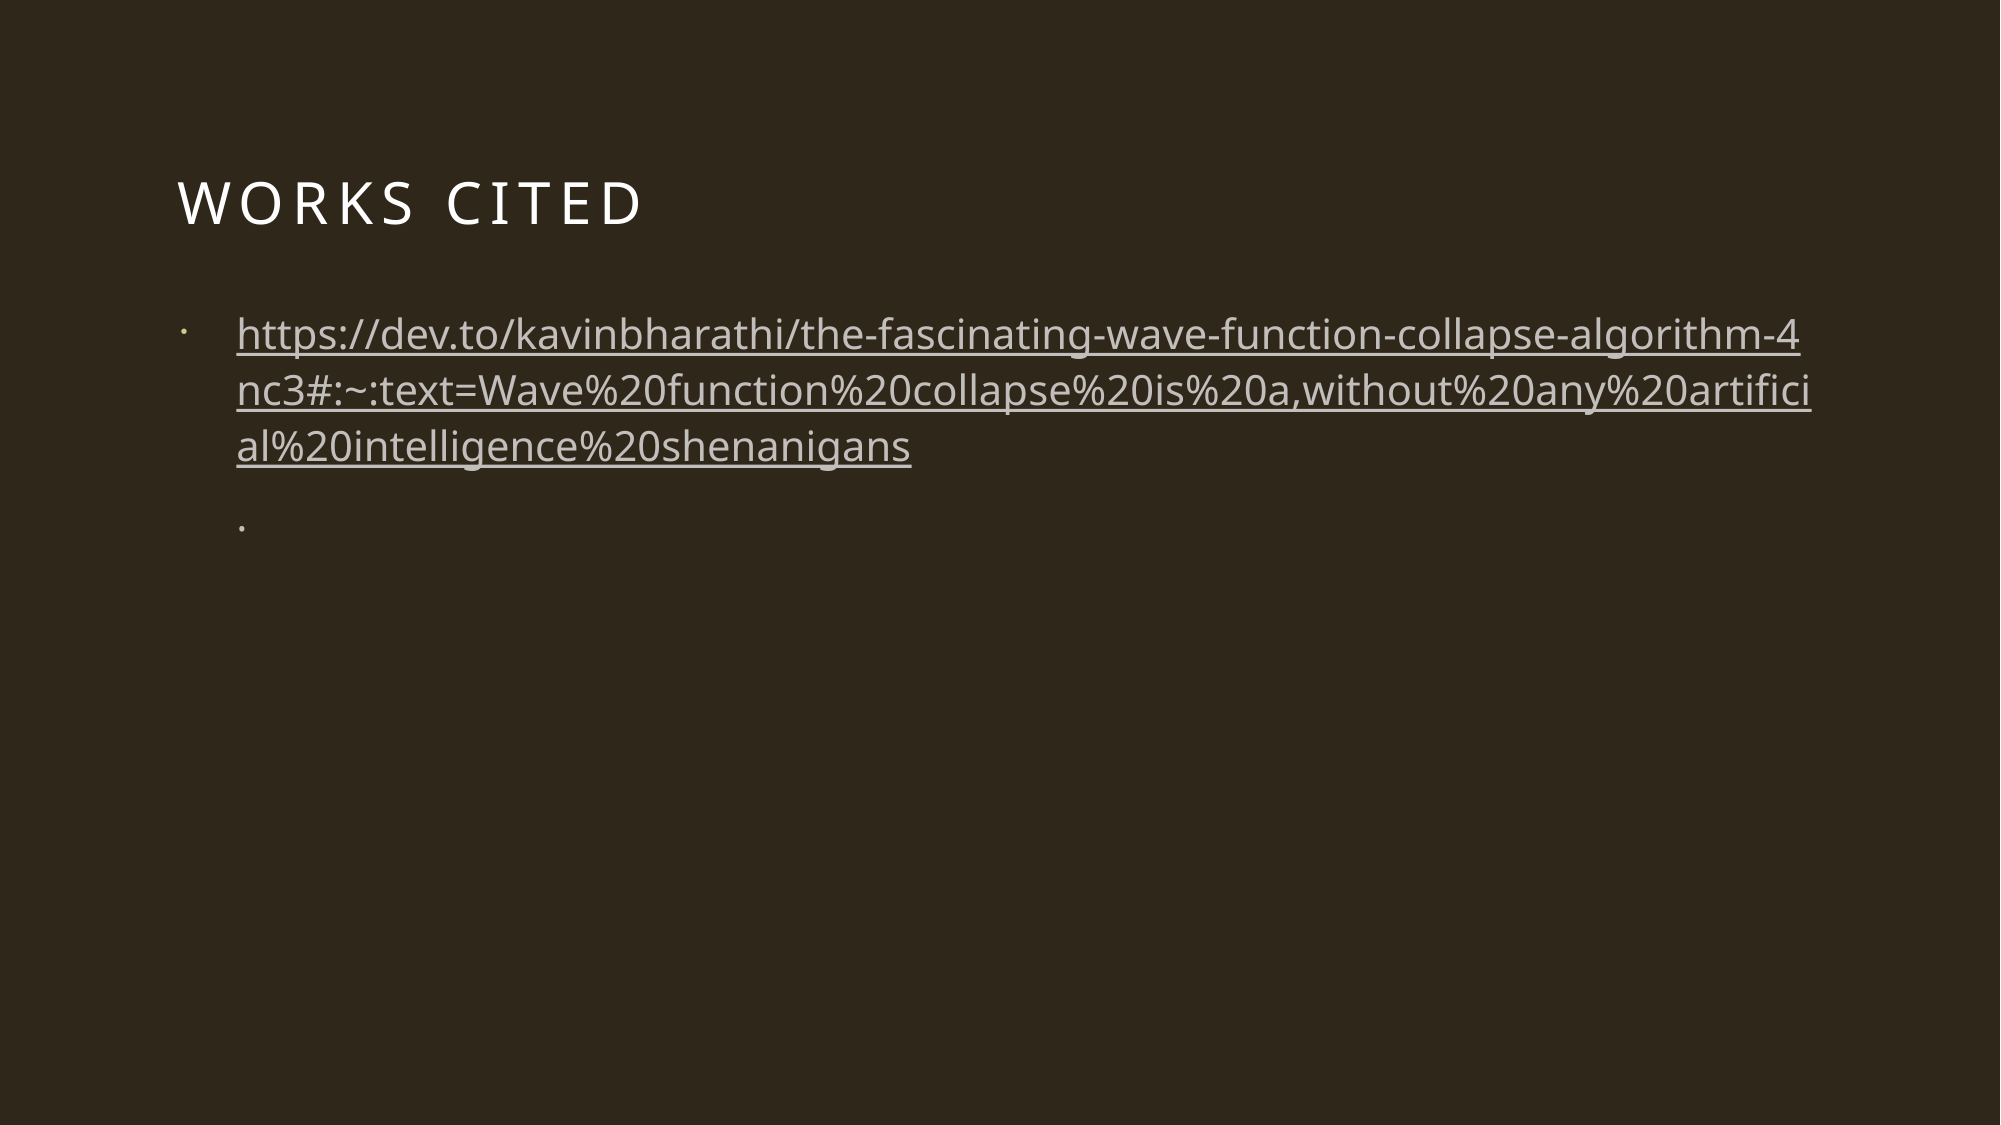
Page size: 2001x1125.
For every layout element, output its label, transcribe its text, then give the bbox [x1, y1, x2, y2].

title Works Cited [177, 165, 1822, 274]
list https://dev.to/kavinbharathi/the-fascinating-wave-function-collapse-algorithm-4nc3#:~:text=Wave%20function%20collapse%20is%20a,without%20any%20artificial%20intelligence%20shenanigans. [177, 293, 1822, 947]
